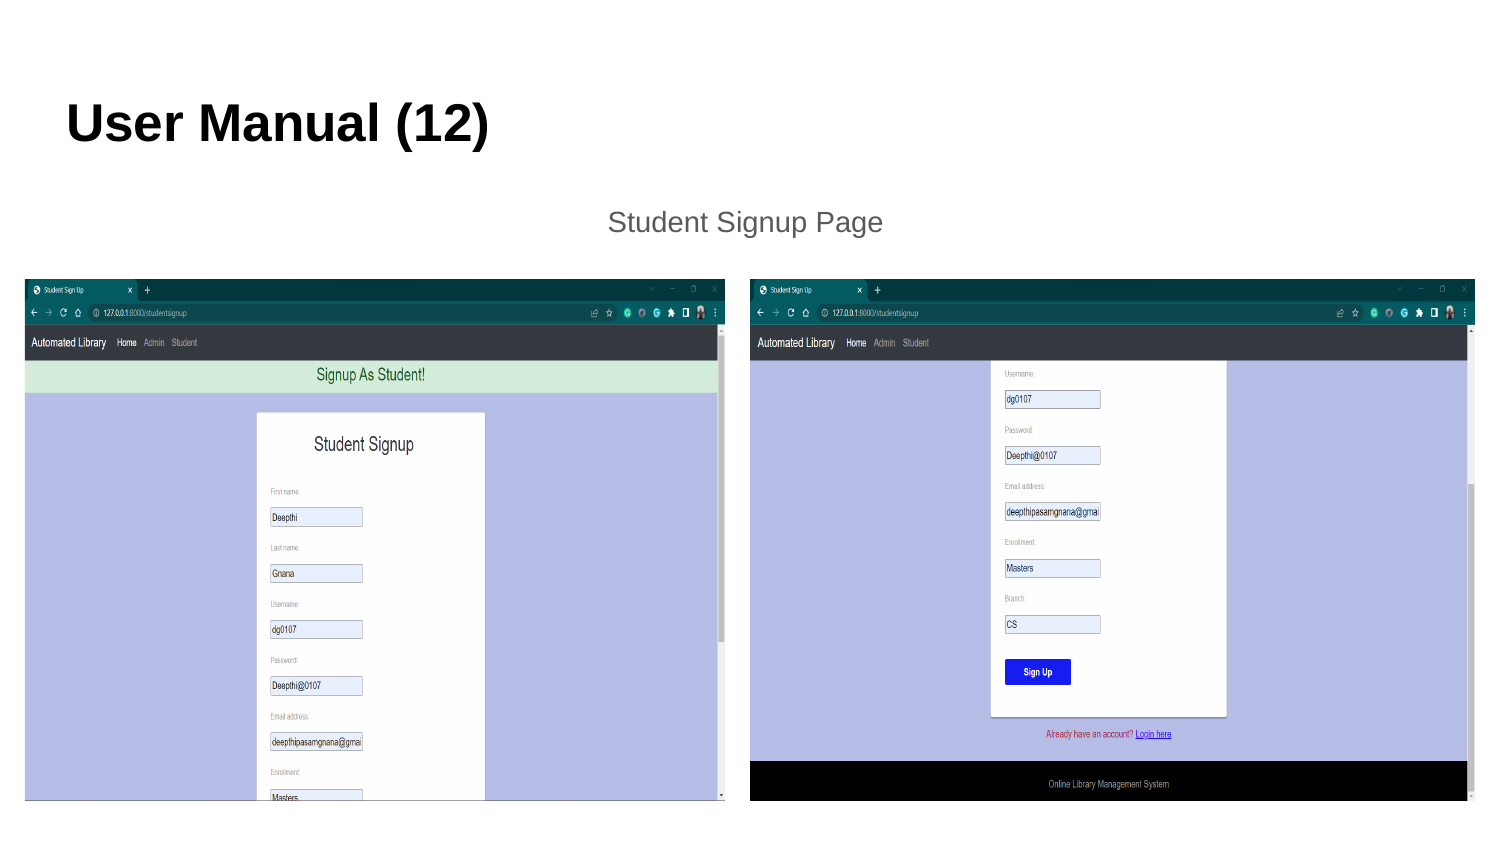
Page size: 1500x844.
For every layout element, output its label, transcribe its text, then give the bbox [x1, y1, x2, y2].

list Student Signup Page [16, 190, 1475, 696]
picture [749, 279, 1476, 802]
title User Manual (12) [51, 72, 1449, 167]
picture [24, 279, 726, 802]
